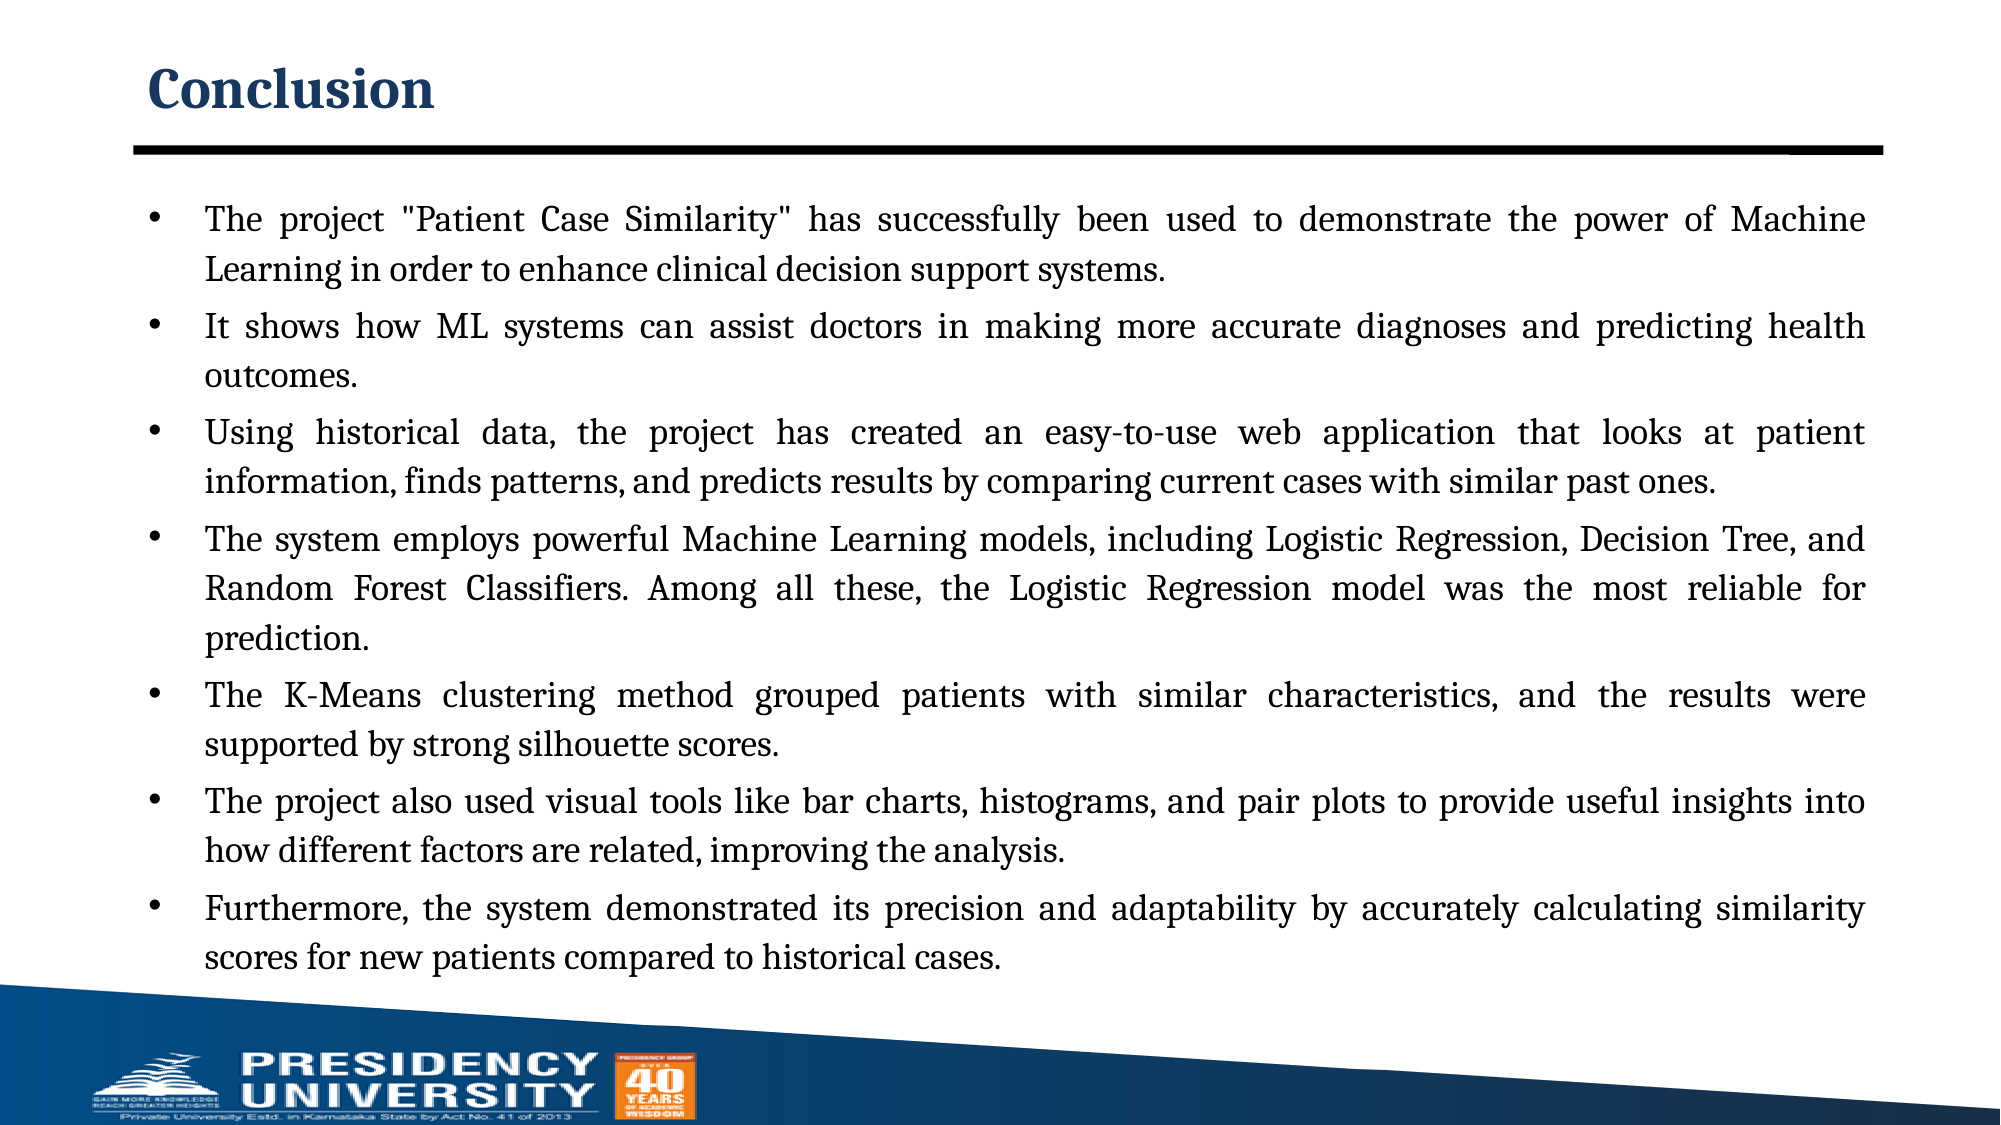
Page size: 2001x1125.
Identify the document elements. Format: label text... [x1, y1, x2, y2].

list The project "Patient Case Similarity" has successfully been used to demonstrate the power of Machine Learning in order to enhance clinical decision support systems. It shows how ML systems can assist doctors in making more accurate diagnoses and predicting health outcomes. Using historical data, the project has created an easy-to-use web application that looks at patient information, finds patterns, and predicts results by comparing current cases with similar past ones. The system employs powerful Machine Learning models, including Logistic Regression, Decision Tree, and Random Forest Classifiers. Among all these, the Logistic Regression model was the most reliable for prediction. The K-Means clustering method grouped patients with similar characteristics, and the results were supported by strong silhouette scores. The project also used visual tools like bar charts, histograms, and pair plots to provide useful insights into how different factors are related, improving the analysis. Furthermore, the system demonstrated its precision and adaptability by accurately calculating similarity scores for new patients compared to historical cases. [133, 182, 1884, 1034]
picture [0, 982, 2000, 1125]
title Conclusion [133, 45, 1884, 125]
